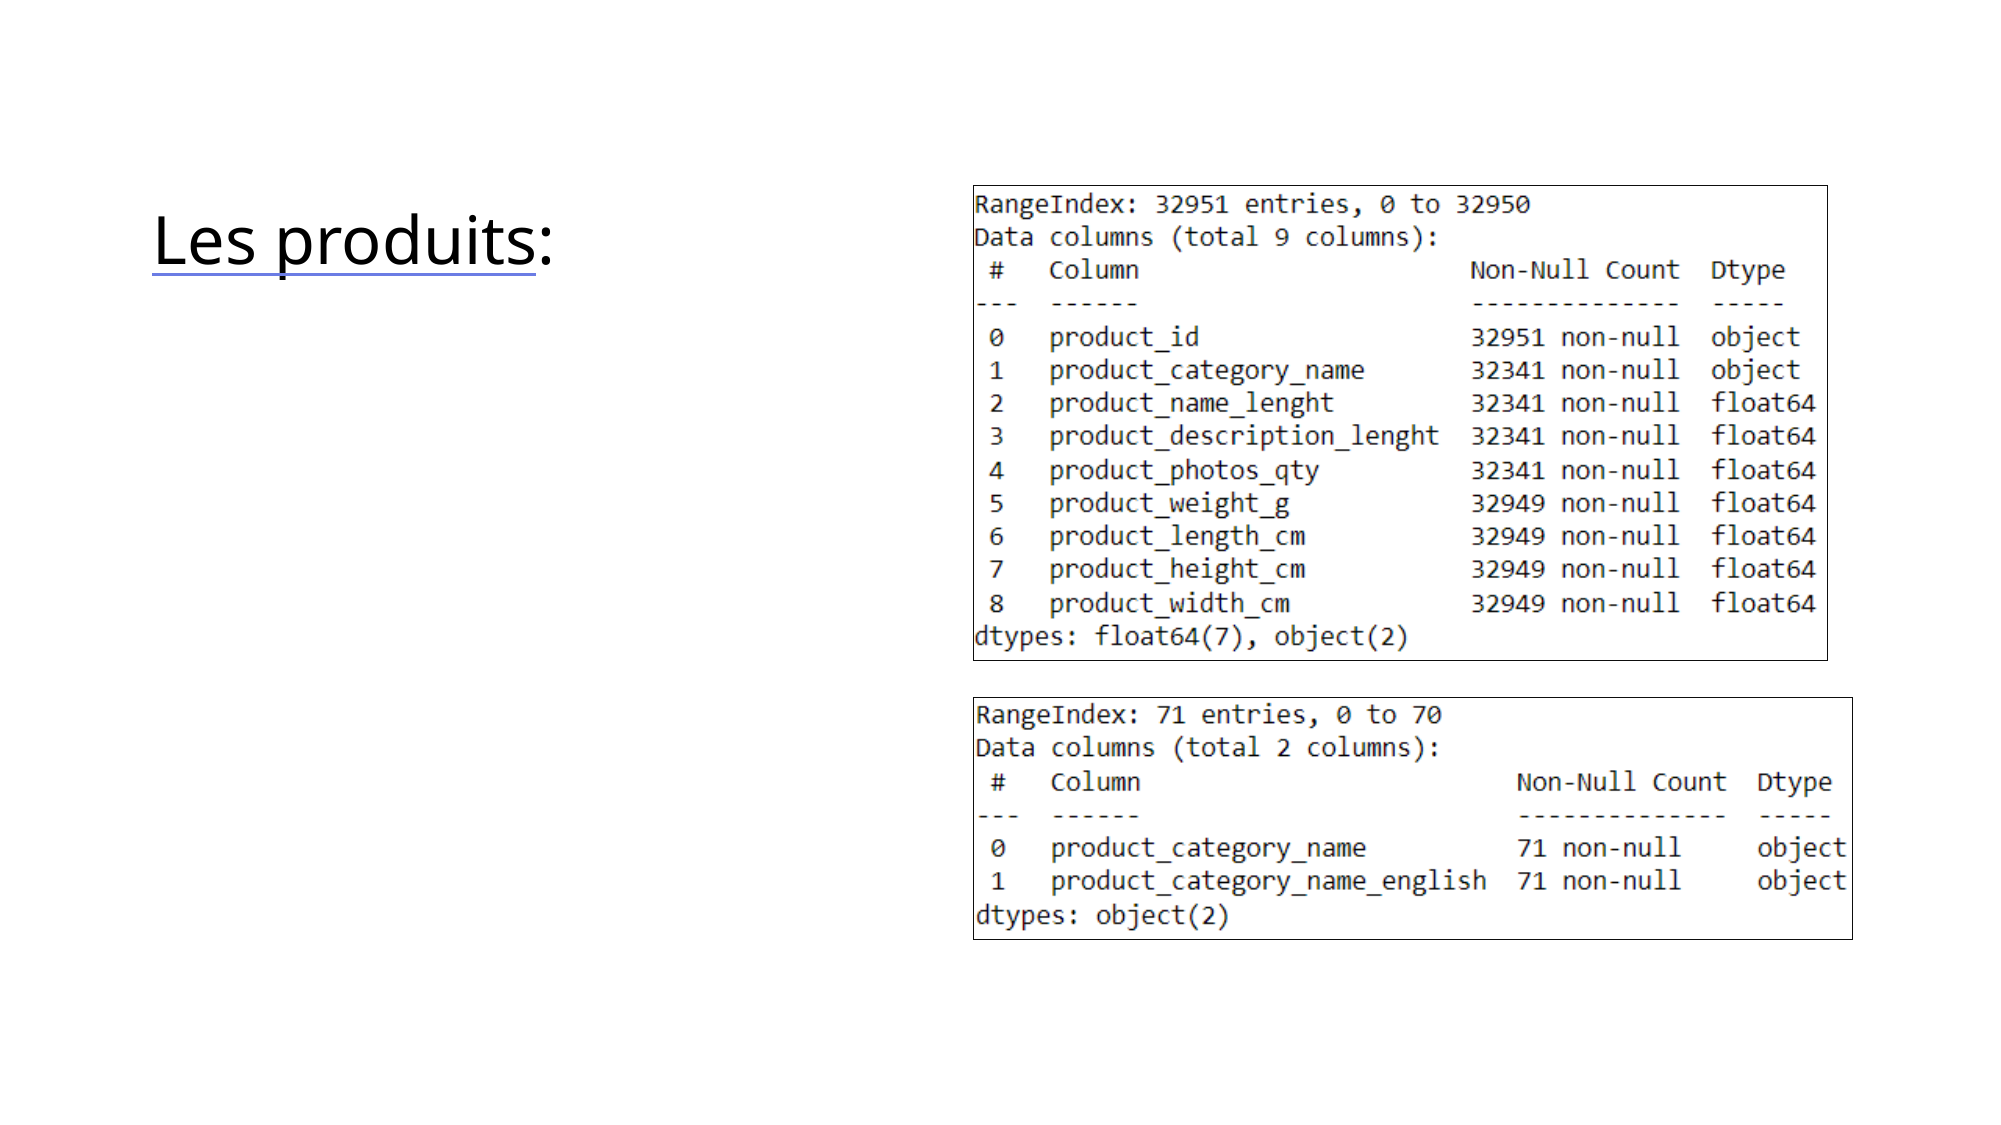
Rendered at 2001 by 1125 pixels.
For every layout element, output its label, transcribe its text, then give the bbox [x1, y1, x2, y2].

picture [973, 697, 1853, 940]
picture [973, 185, 1828, 661]
title Les produits: [137, 195, 783, 287]
